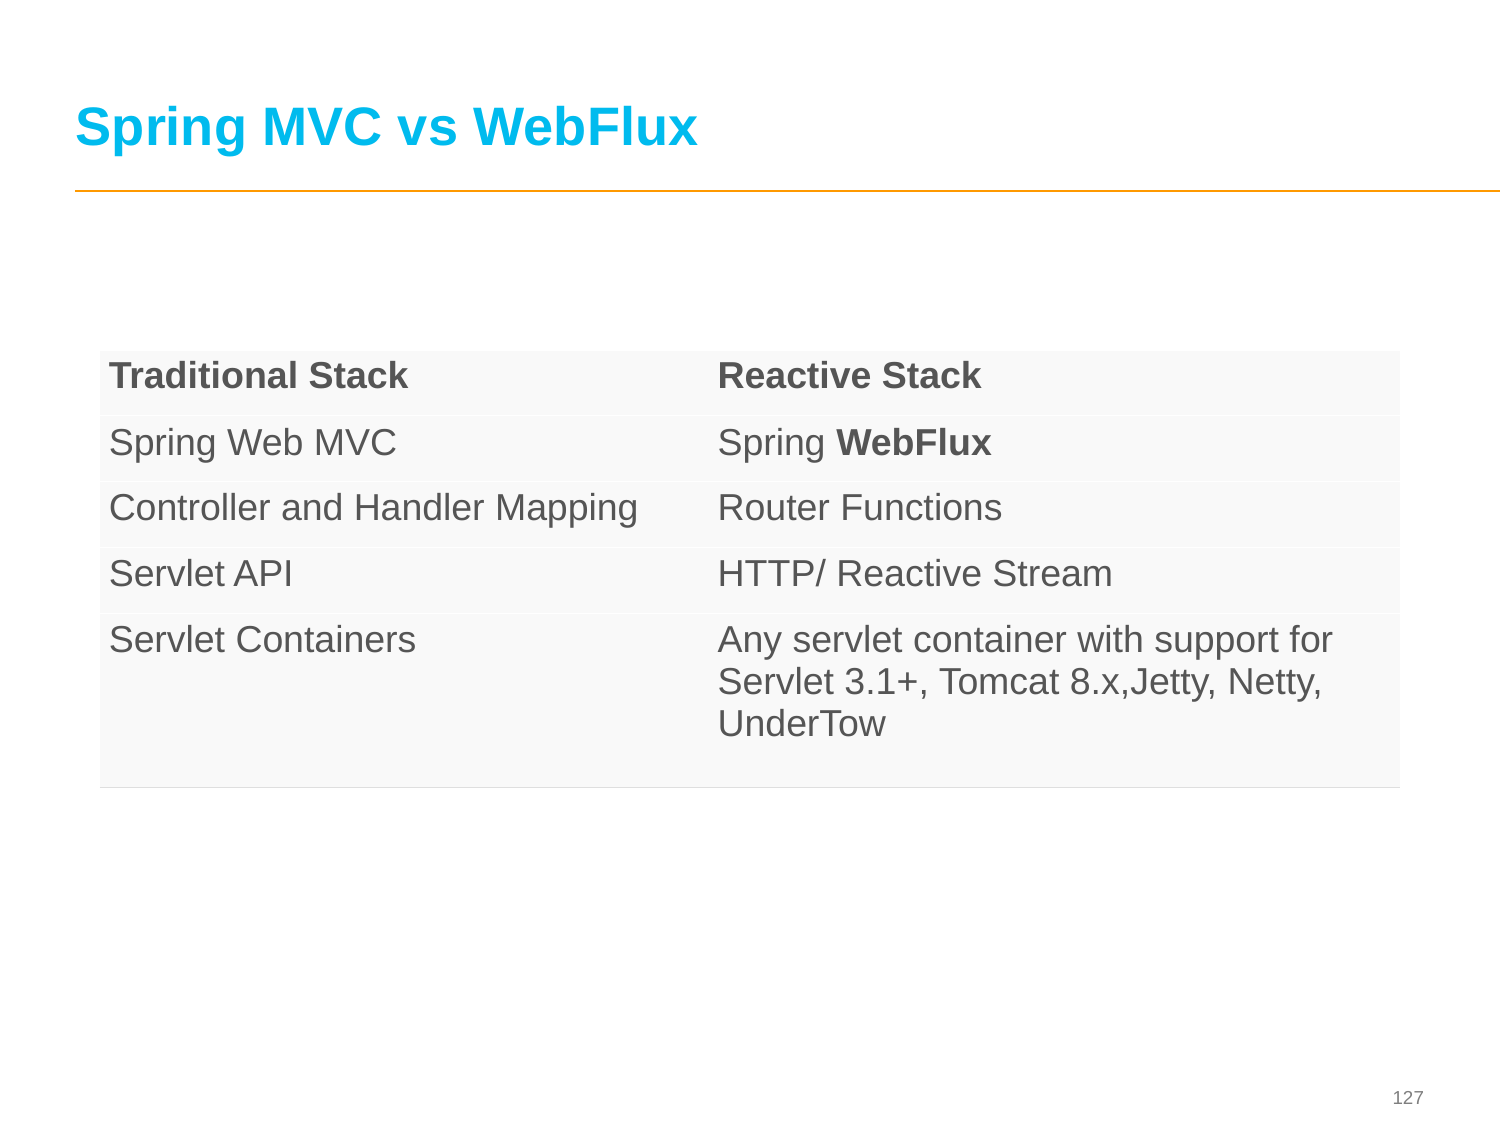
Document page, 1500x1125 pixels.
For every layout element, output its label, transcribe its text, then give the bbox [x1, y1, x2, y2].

table_cell Spring Web MVC [100, 416, 709, 481]
table_cell HTTP/ Reactive Stream [709, 548, 1400, 613]
table_cell Spring WebFlux [709, 416, 1400, 481]
table_cell Router Functions [709, 482, 1400, 547]
table_header Traditional Stack [100, 351, 709, 415]
table_cell Servlet API [100, 548, 709, 613]
table_cell Any servlet container with support for Servlet 3.1+, Tomcat 8.x,Jetty, Netty, UnderTow [709, 614, 1400, 787]
table_header Reactive Stack [709, 351, 1400, 415]
table_cell Servlet Containers [100, 614, 709, 787]
table_cell Controller and Handler Mapping [100, 482, 709, 547]
title Spring MVC vs WebFlux [75, 27, 1422, 157]
